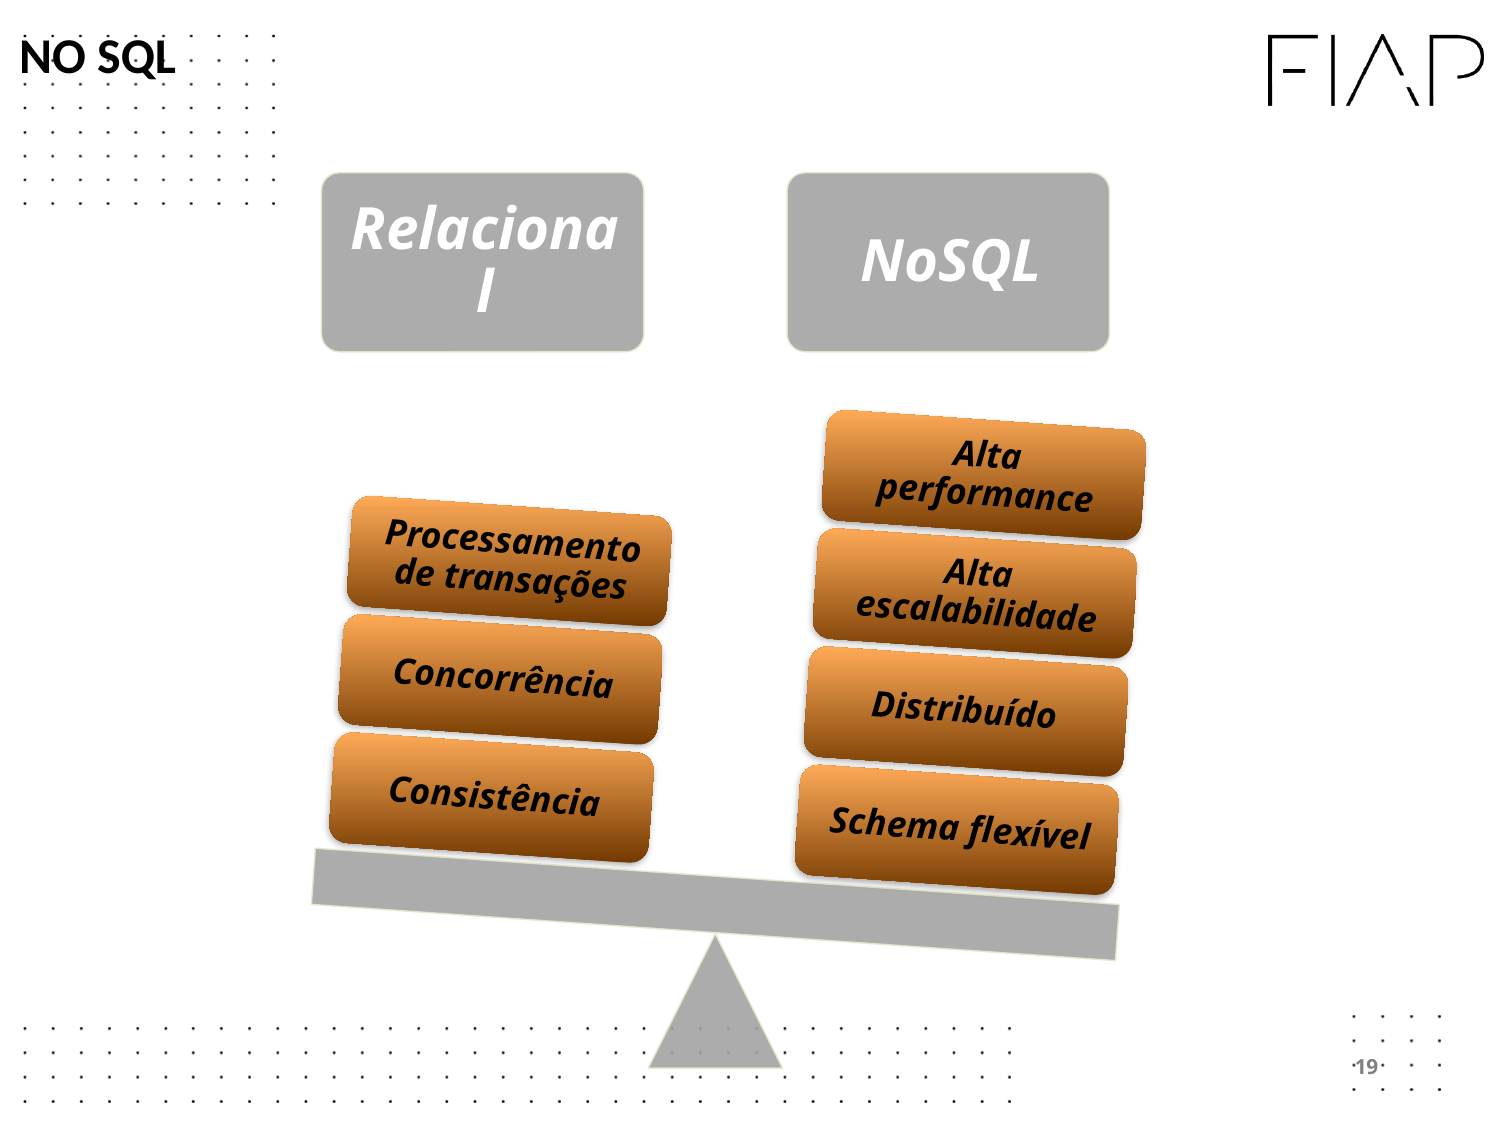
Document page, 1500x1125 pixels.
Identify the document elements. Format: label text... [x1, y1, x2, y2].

picture [1347, 1013, 1441, 1091]
picture [23, 1025, 1011, 1103]
picture [1355, 34, 1484, 106]
text_box NO SQL [4, 0, 1355, 151]
picture [23, 151, 275, 205]
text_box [76, 172, 1355, 1069]
